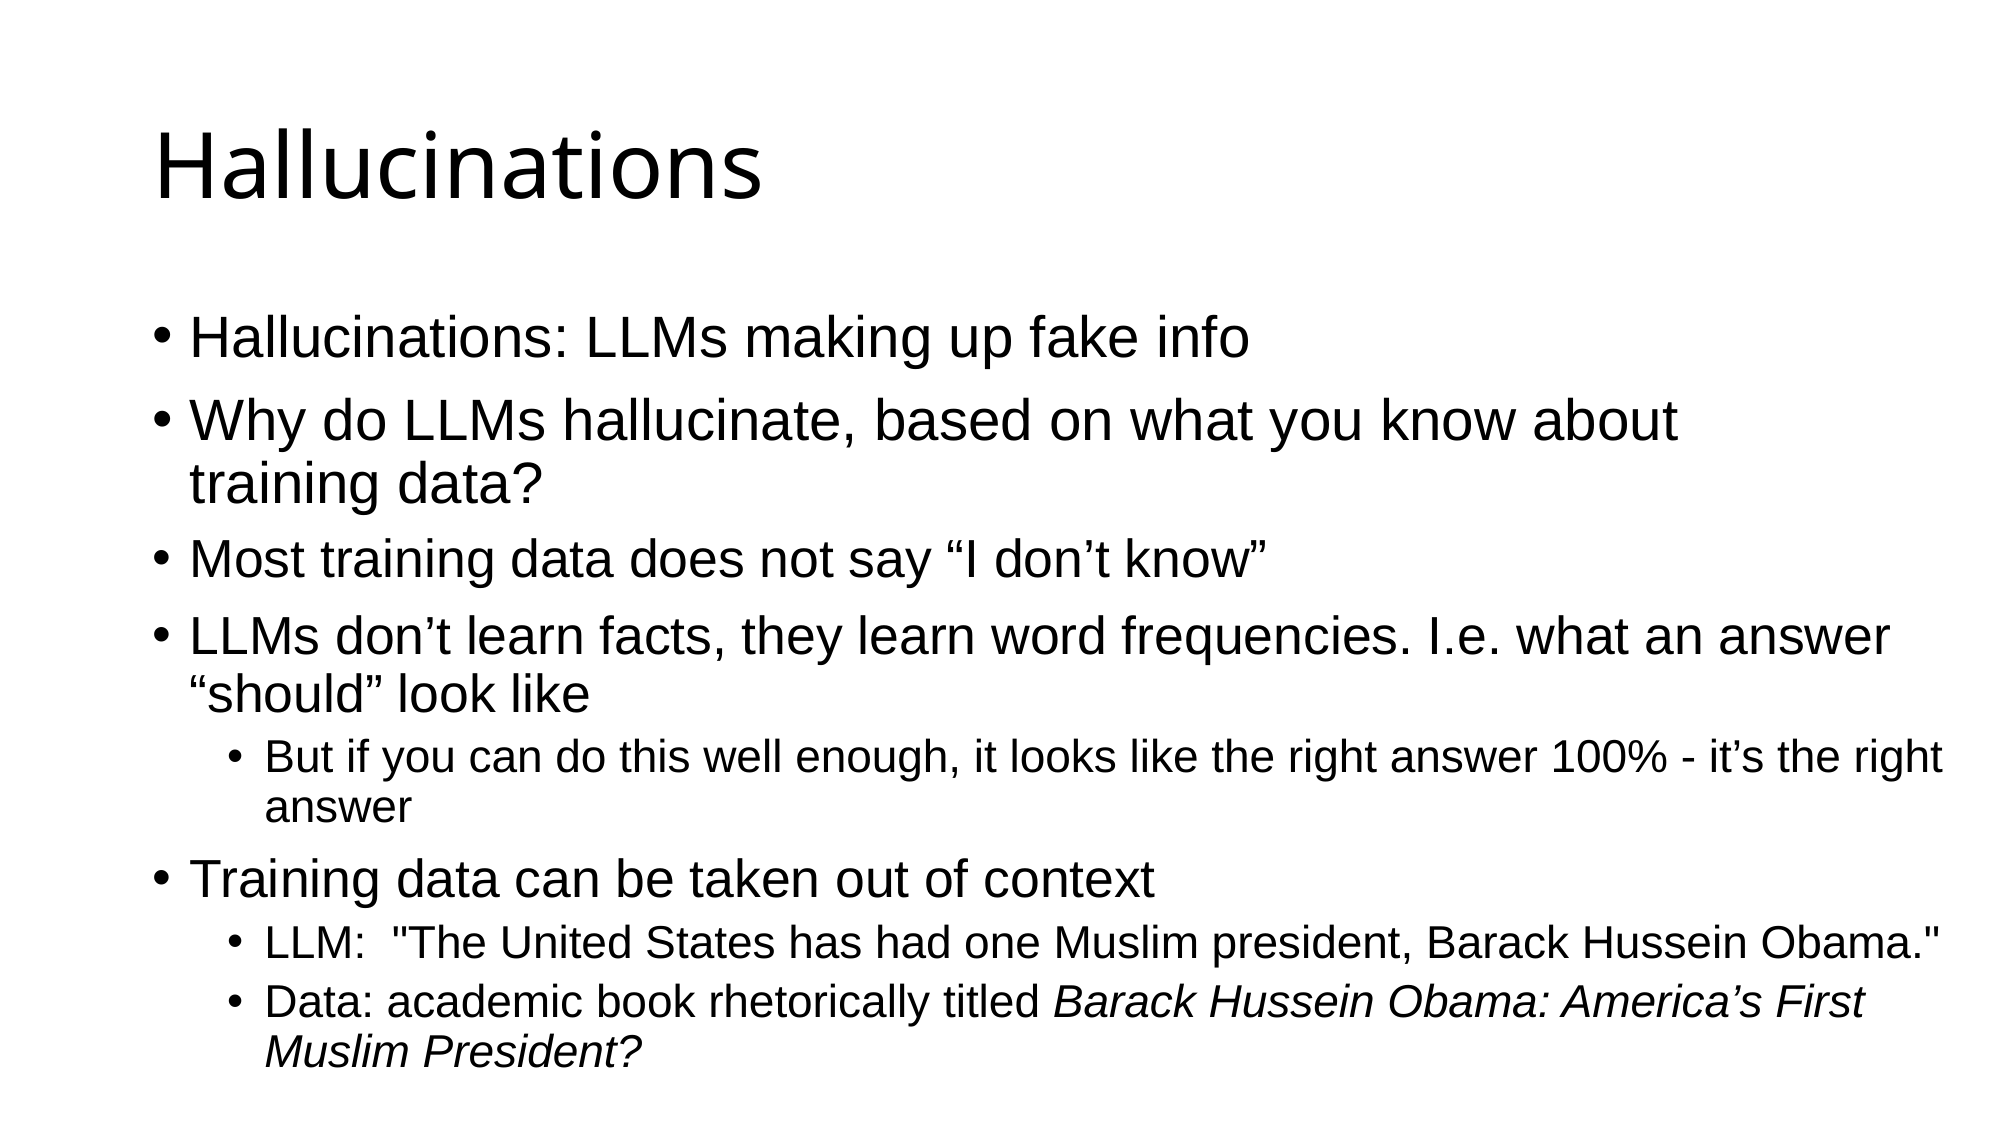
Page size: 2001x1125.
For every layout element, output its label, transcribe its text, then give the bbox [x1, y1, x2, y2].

text_box Most training data does not say “I don’t know” LLMs don’t learn facts, they learn word frequencies. I.e. what an answer “should” look like But if you can do this well enough, it looks like the right answer 100% - it’s the right answer Training data can be taken out of context LLM: "The United States has had one Muslim president, Barack Hussein Obama." Data: academic book rhetorically titled Barack Hussein Obama: America’s First Muslim President? [137, 523, 1968, 1100]
list Hallucinations: LLMs making up fake info Why do LLMs hallucinate, based on what you know about training data? [137, 299, 1863, 523]
title Hallucinations [137, 59, 1863, 278]
